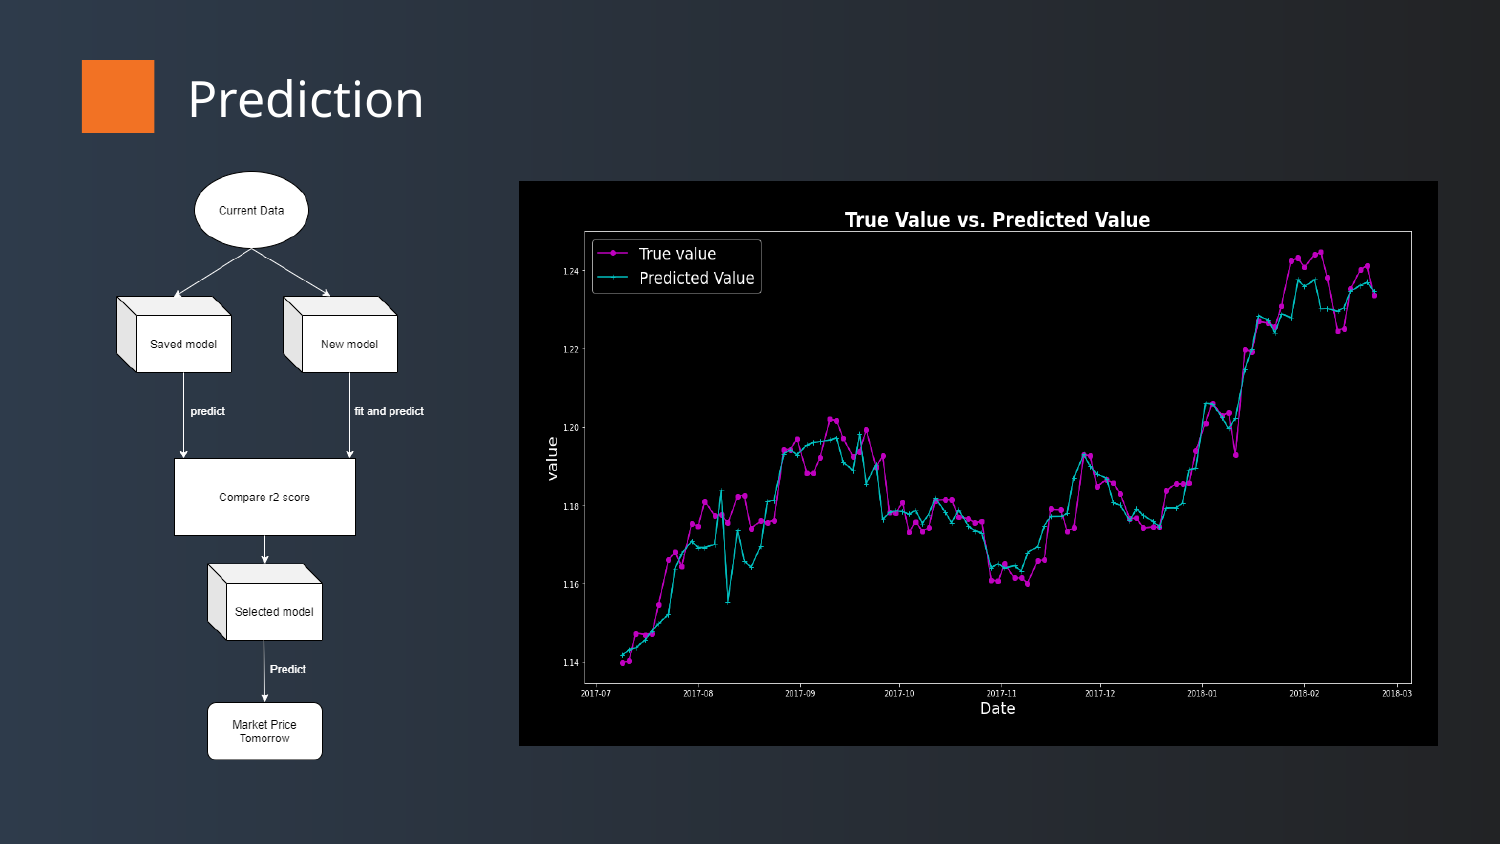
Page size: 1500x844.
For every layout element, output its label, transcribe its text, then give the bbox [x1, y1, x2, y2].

picture [519, 181, 1438, 746]
text_box Prediction [173, 60, 441, 135]
picture [116, 171, 432, 760]
text_box [80, 58, 157, 135]
